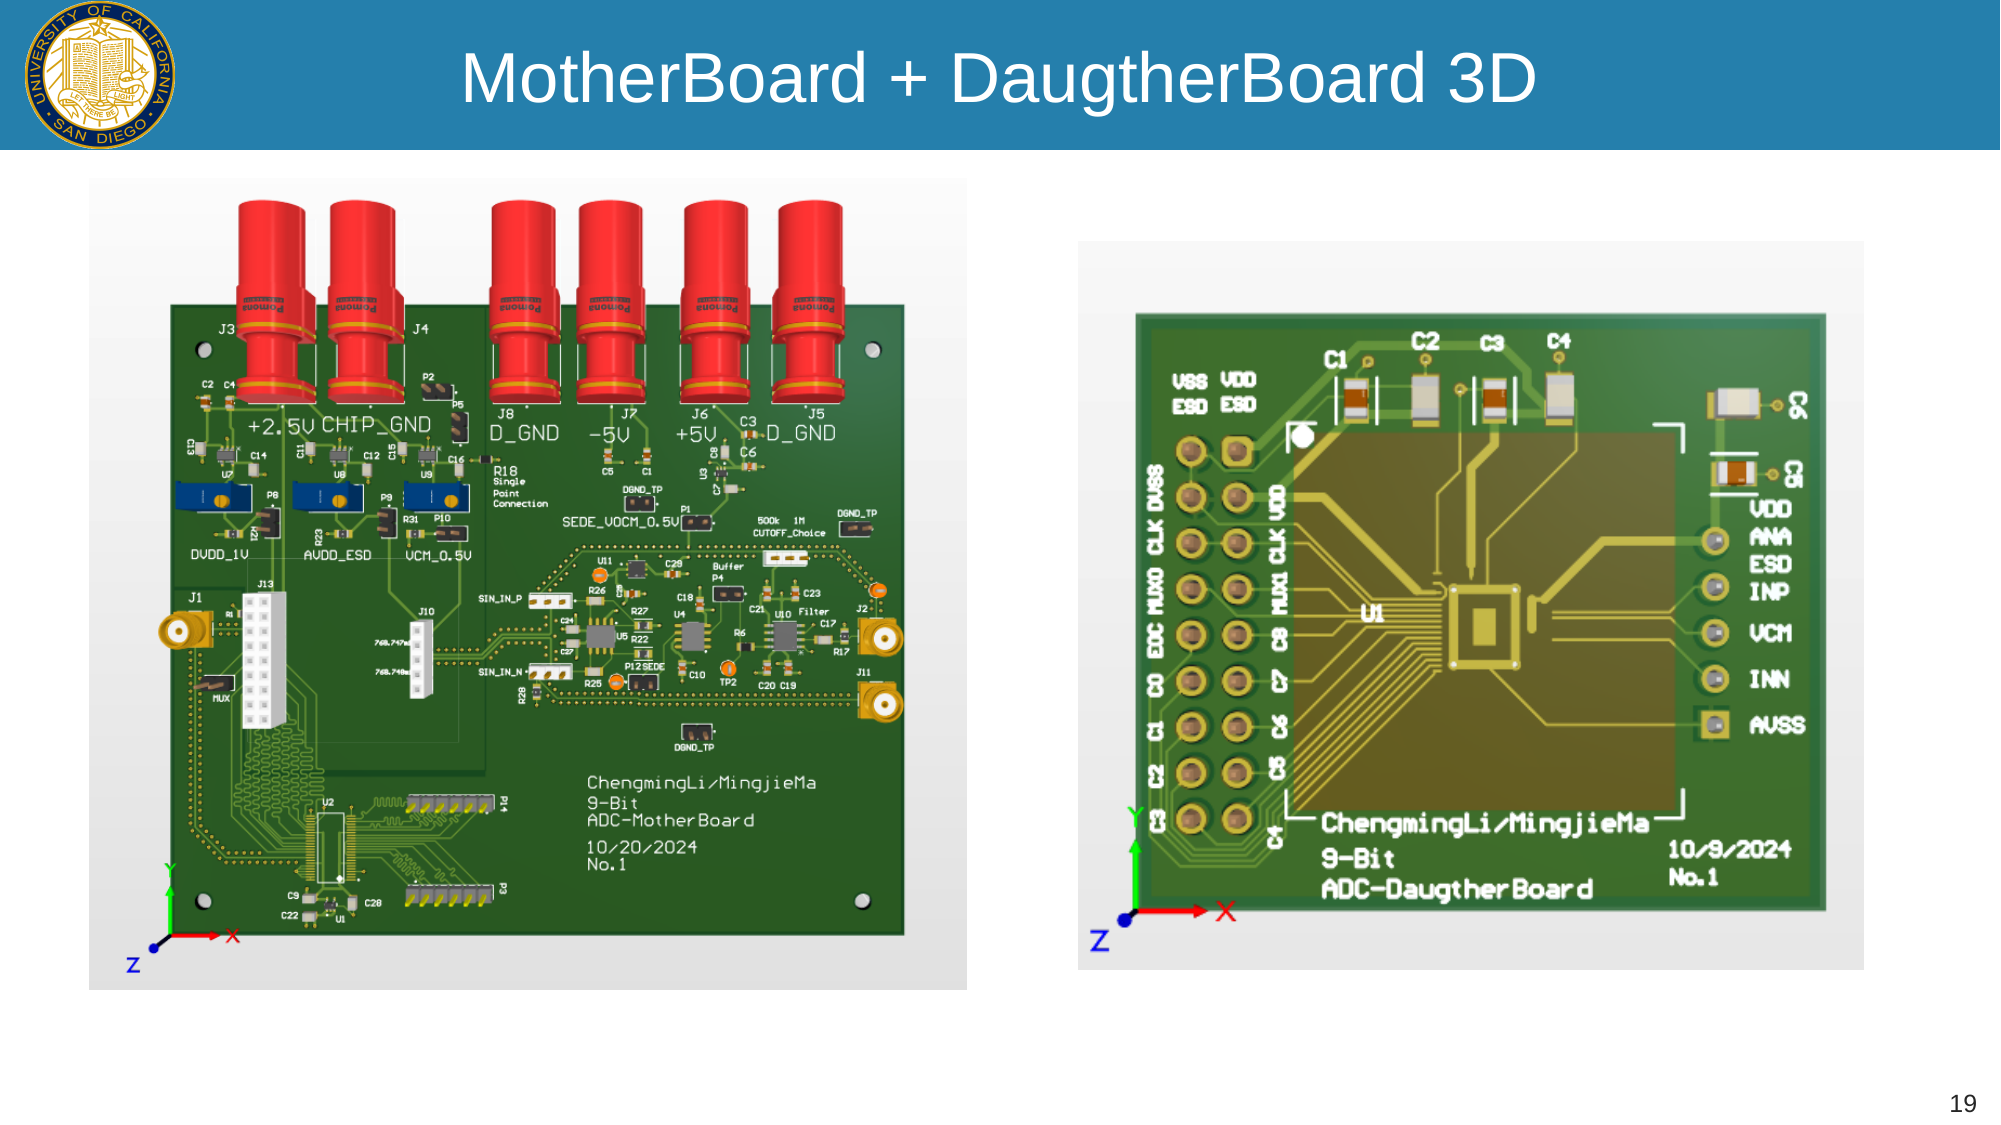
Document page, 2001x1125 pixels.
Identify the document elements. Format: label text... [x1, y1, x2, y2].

picture [1078, 241, 1864, 971]
picture [0, 0, 225, 150]
picture [89, 178, 967, 990]
slide_number 19 [1934, 1097, 2000, 1125]
title MotherBoard + DaugtherBoard 3D [232, 9, 1768, 140]
